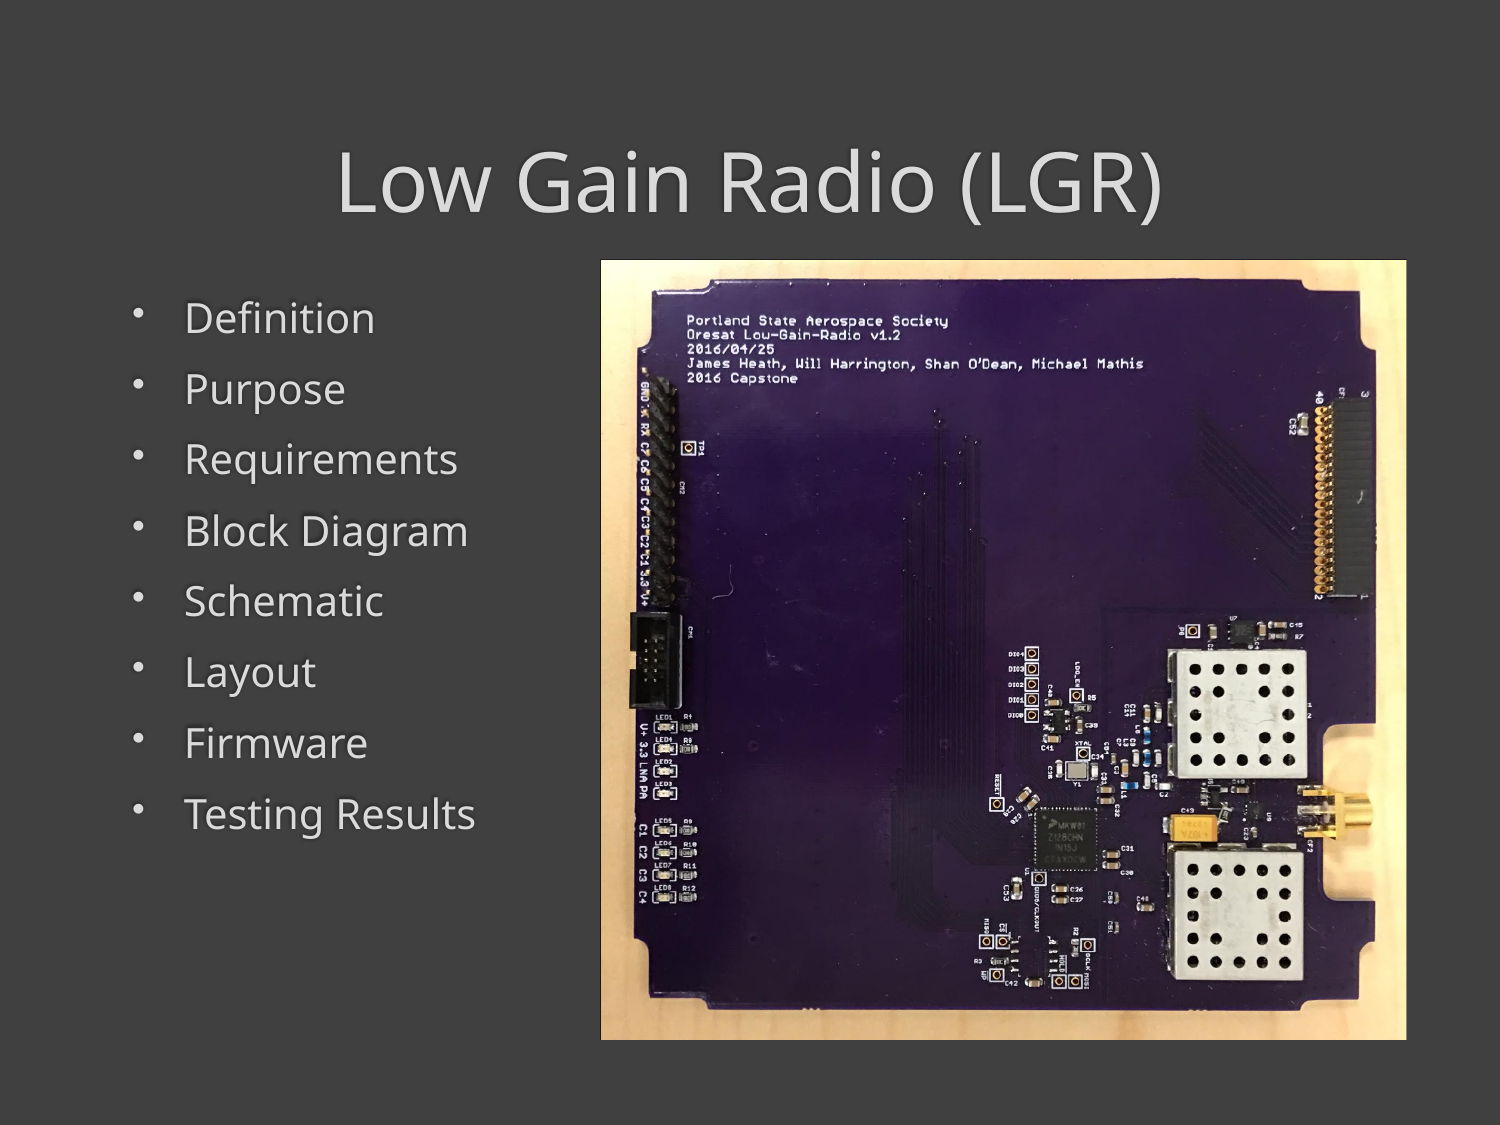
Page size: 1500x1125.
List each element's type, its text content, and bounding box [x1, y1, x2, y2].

title Low Gain Radio (LGR) [112, 99, 1387, 260]
picture [600, 258, 1407, 1040]
list Definition Purpose Requirements Block Diagram Schematic Layout Firmware Testing Results [112, 284, 592, 950]
